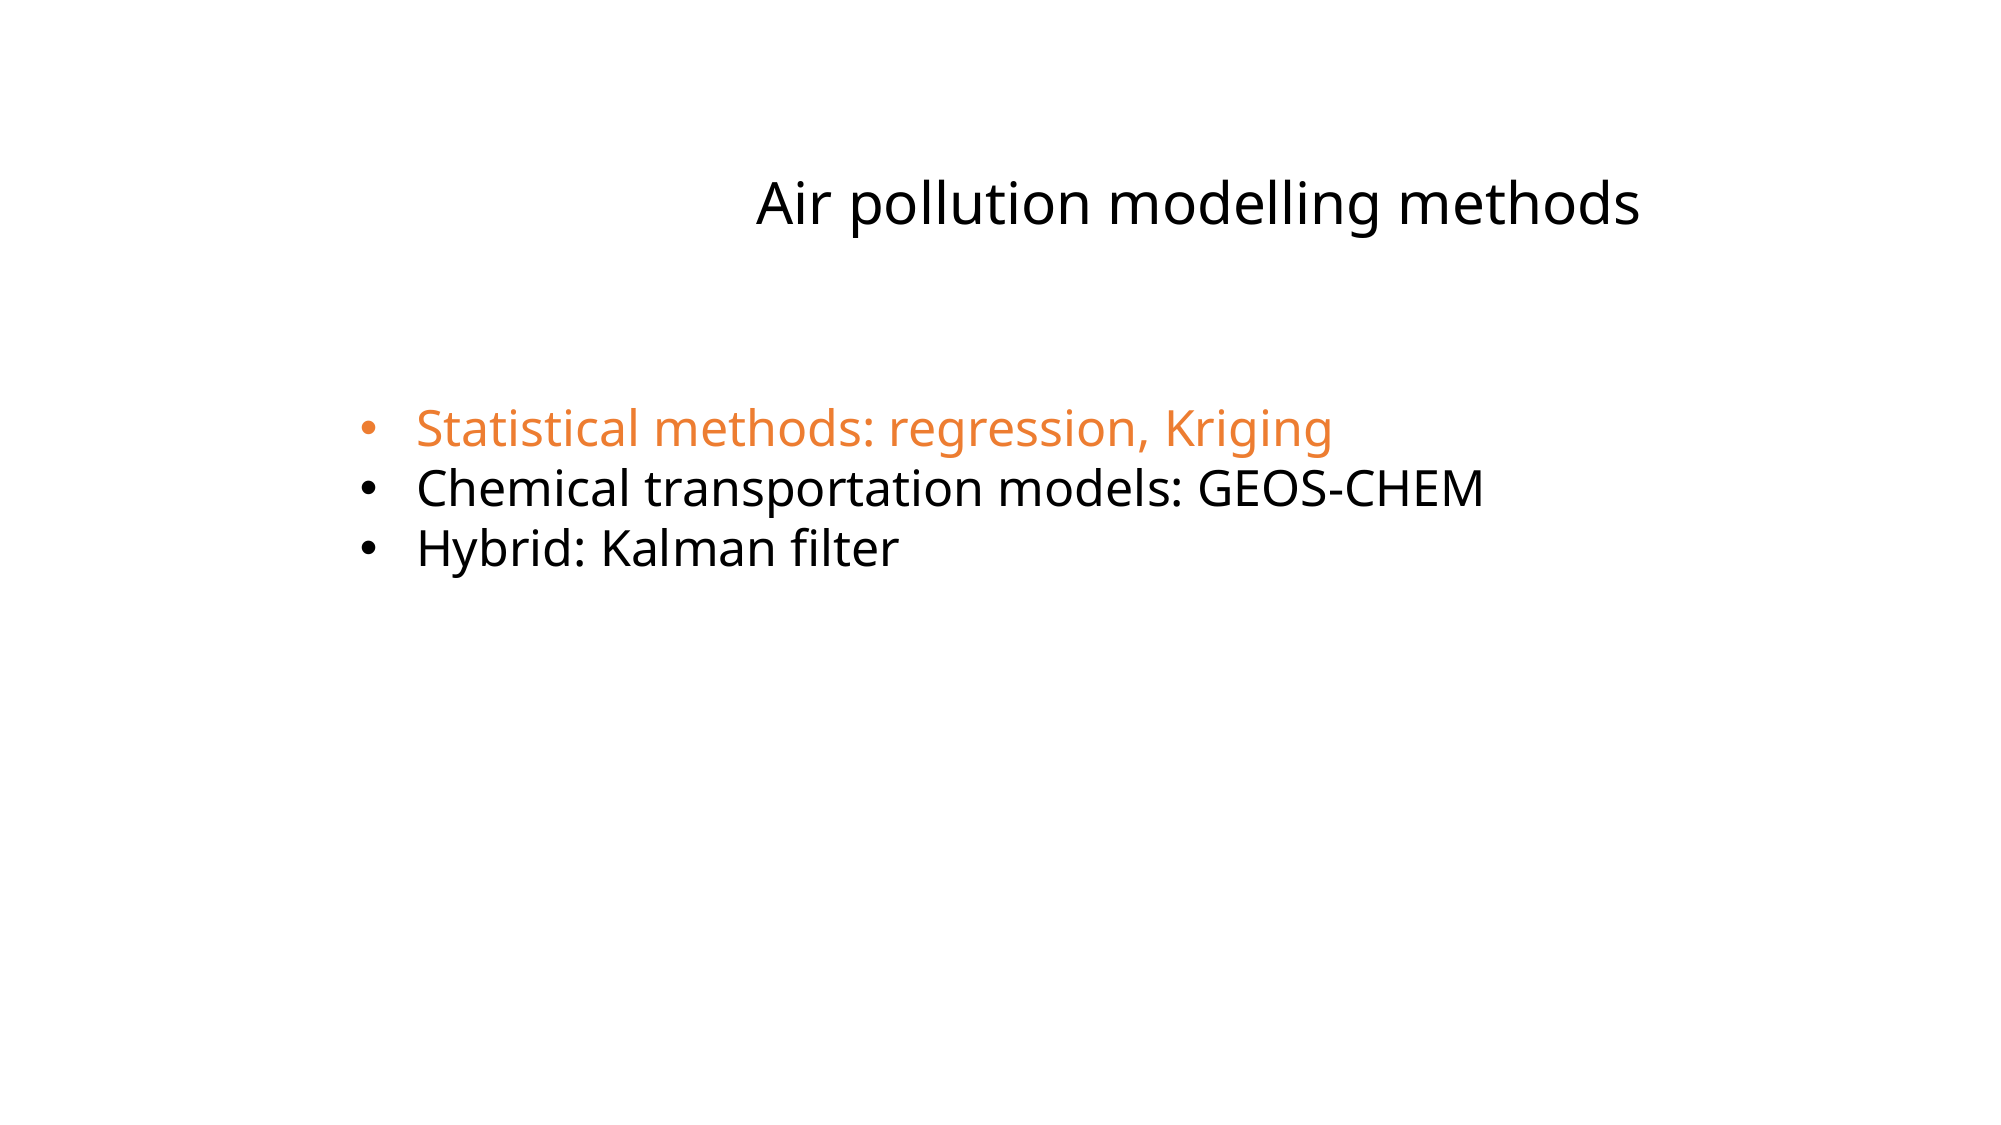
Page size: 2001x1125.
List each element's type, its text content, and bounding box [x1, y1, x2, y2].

title Air pollution modelling methods [741, 128, 2000, 347]
text_box Statistical methods: regression, Kriging Chemical transportation models: GEOS-CHEM Hybrid: Kalman filter [345, 389, 1547, 585]
